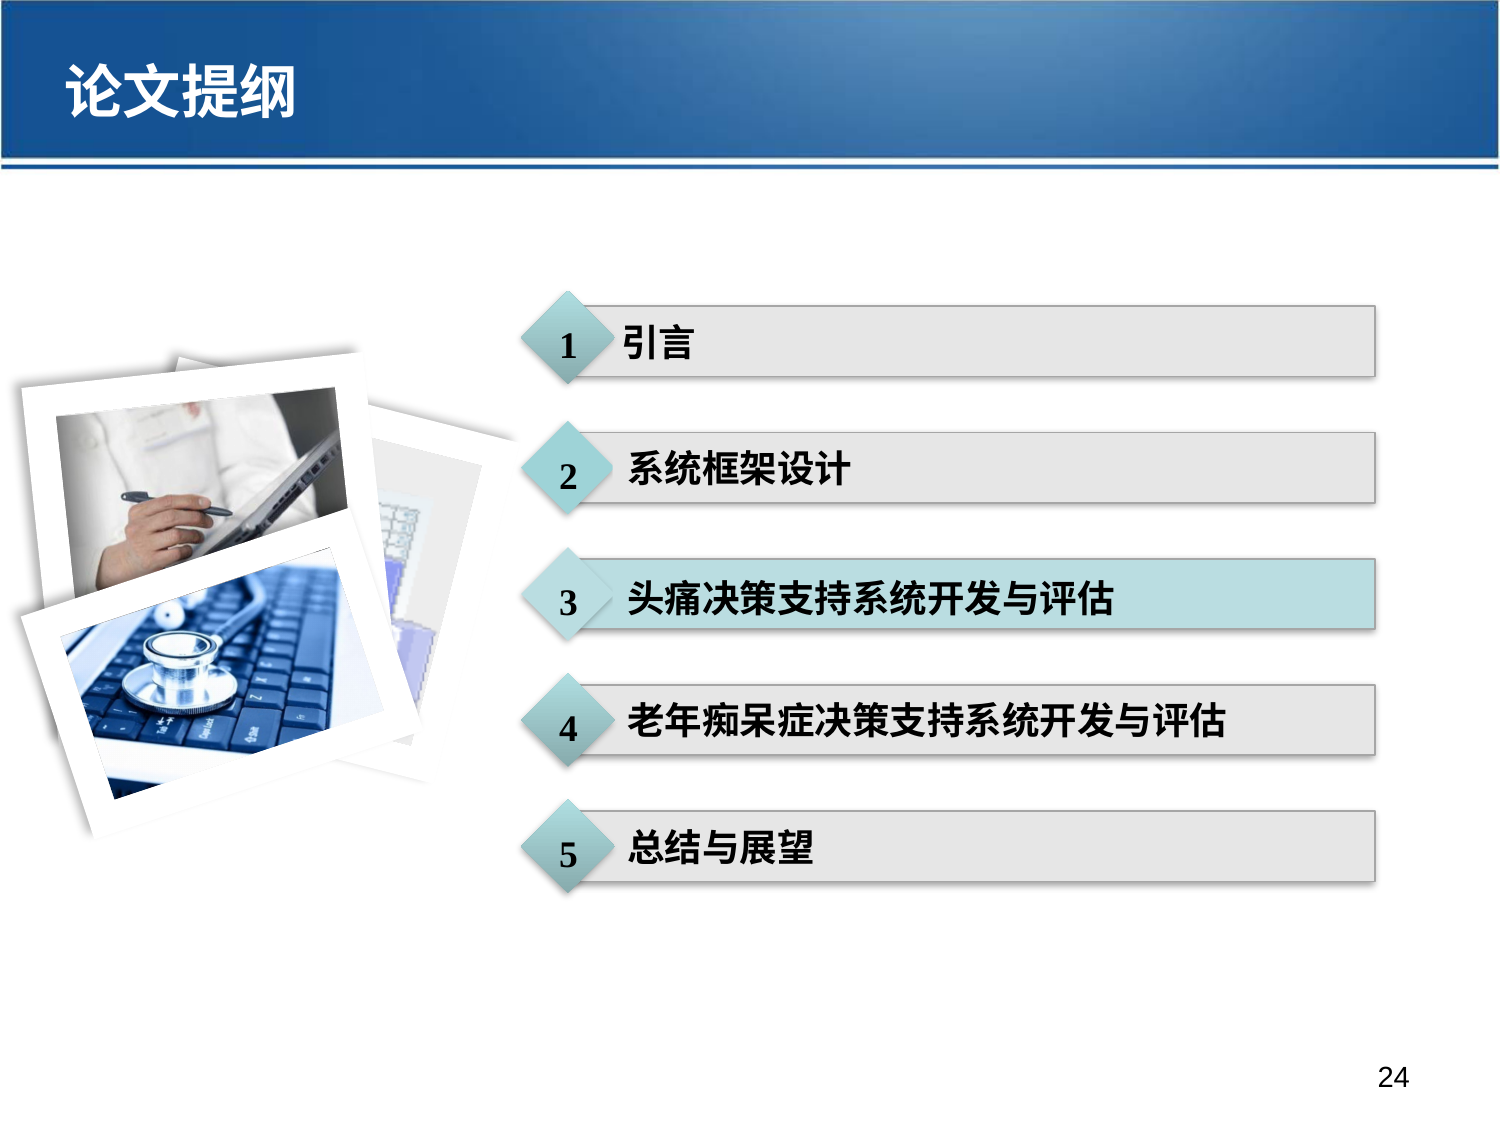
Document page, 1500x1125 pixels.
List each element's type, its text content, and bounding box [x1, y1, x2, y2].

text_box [520, 420, 1376, 515]
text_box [520, 546, 1376, 642]
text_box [520, 799, 1376, 894]
picture [0, 0, 1500, 1125]
text_box [585, 305, 1376, 377]
text_box 论文提纲 [49, 47, 1329, 133]
slide_number 24 [1074, 1051, 1426, 1125]
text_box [520, 672, 1376, 768]
text_box 1 [521, 290, 615, 385]
text_box 引言 [606, 311, 712, 371]
